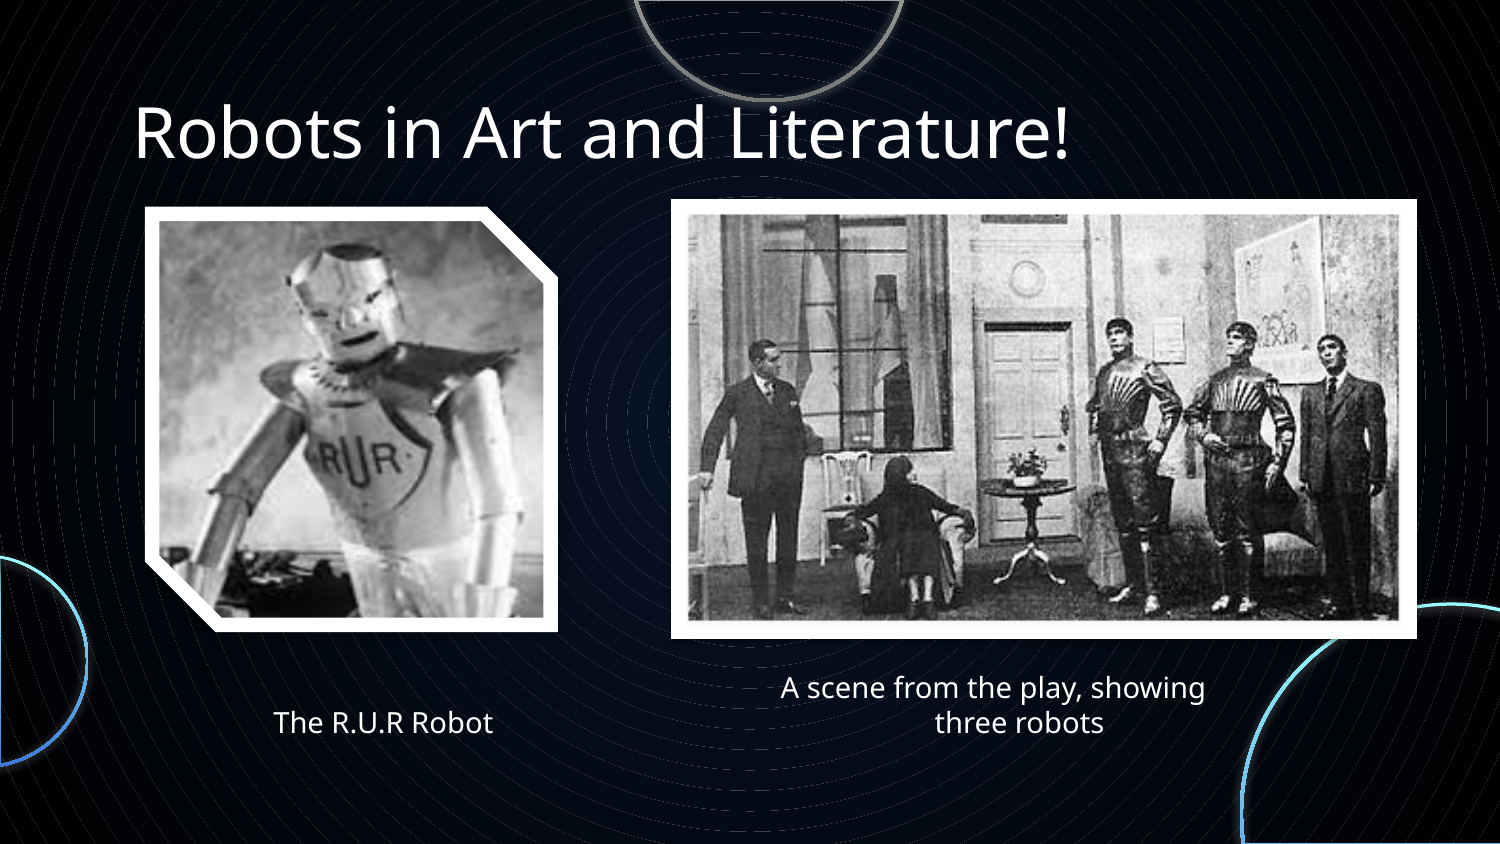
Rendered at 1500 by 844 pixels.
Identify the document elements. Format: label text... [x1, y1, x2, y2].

title Robots in Art and Literature! [116, 72, 1383, 167]
subtitle A scene from the play, showing three robots [732, 671, 1232, 754]
picture [685, 213, 1404, 626]
subtitle The R.U.R Robot [152, 671, 592, 754]
picture [151, 213, 551, 626]
